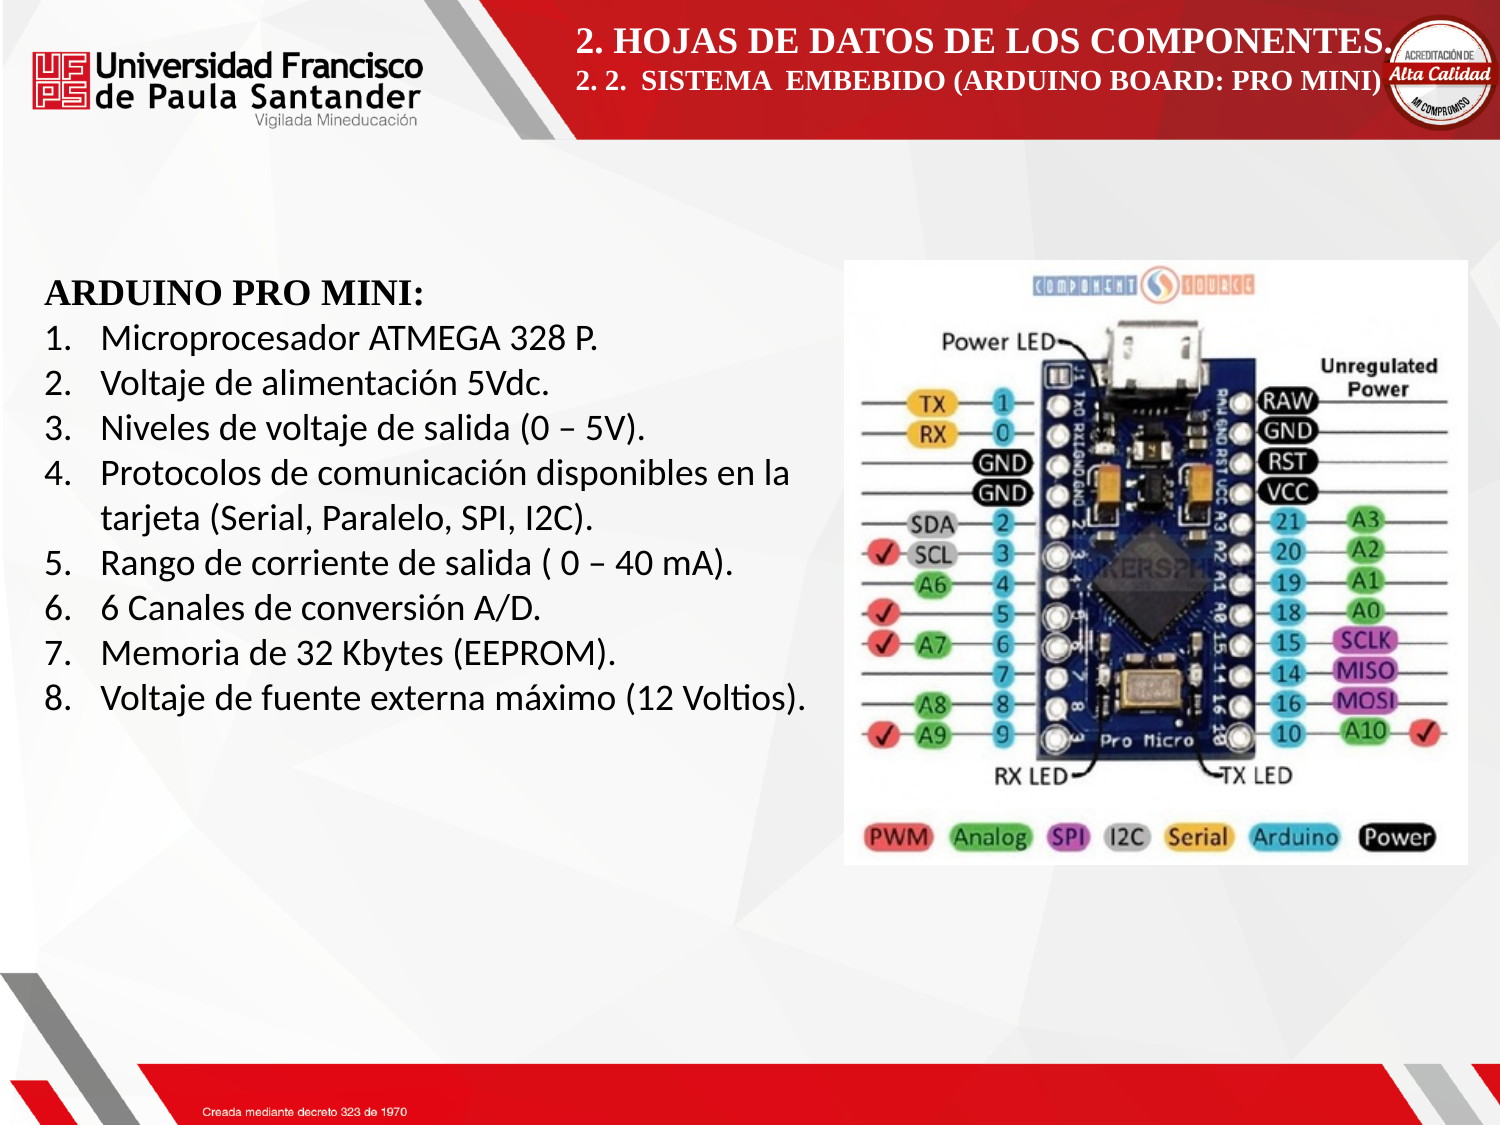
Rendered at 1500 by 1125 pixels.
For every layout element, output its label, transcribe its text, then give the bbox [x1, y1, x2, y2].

text_box 2. HOJAS DE DATOS DE LOS COMPONENTES. 2. 2. SISTEMA EMBEBIDO (ARDUINO BOARD: PRO MINI) [560, 9, 1500, 104]
picture [0, 0, 1500, 1125]
text_box ARDUINO PRO MINI: Microprocesador ATMEGA 328 P. Voltaje de alimentación 5Vdc. Niveles de voltaje de salida (0 – 5V). Protocolos de comunicación disponibles en la tarjeta (Serial, Paralelo, SPI, I2C). Rango de corriente de salida ( 0 – 40 mA). 6 Canales de conversión A/D. Memoria de 32 Kbytes (EEPROM). Voltaje de fuente externa máximo (12 Voltios). [29, 260, 842, 725]
